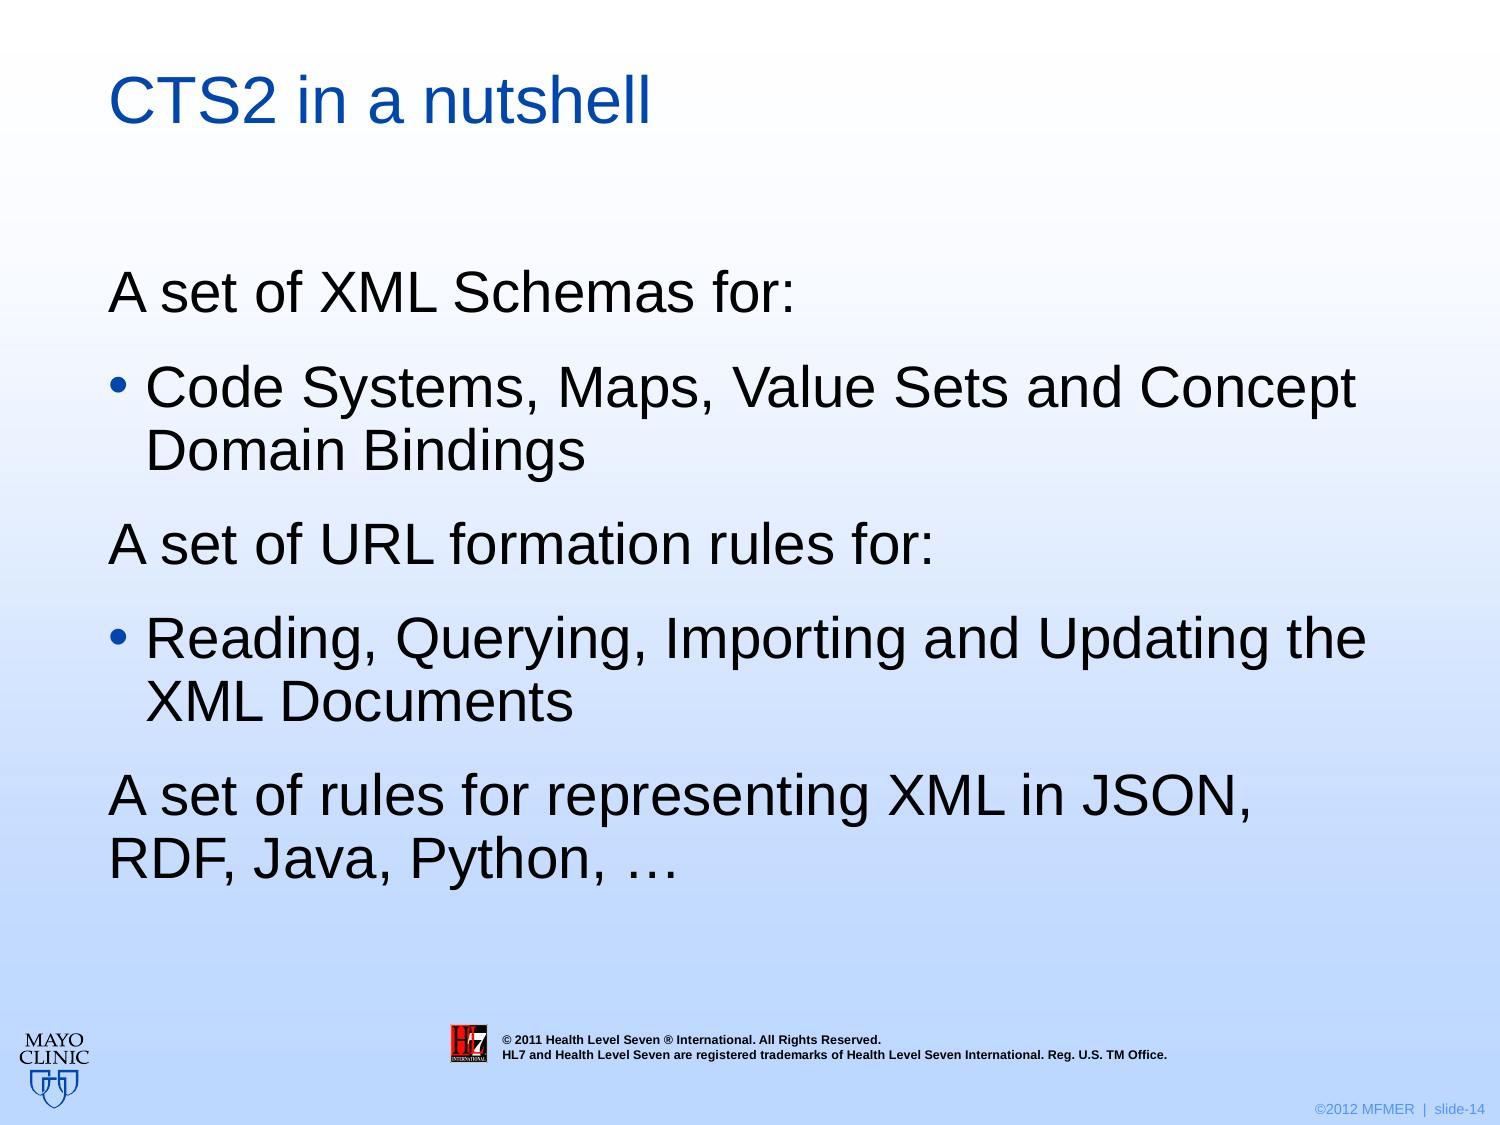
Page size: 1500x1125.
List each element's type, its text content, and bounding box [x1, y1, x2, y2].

list A set of XML Schemas for: Code Systems, Maps, Value Sets and Concept Domain Bindings A set of URL formation rules for: Reading, Querying, Importing and Updating the XML Documents A set of rules for representing XML in JSON, RDF, Java, Python, … [108, 224, 1392, 1013]
picture [0, 0, 1500, 1125]
title CTS2 in a nutshell [108, 0, 1392, 224]
